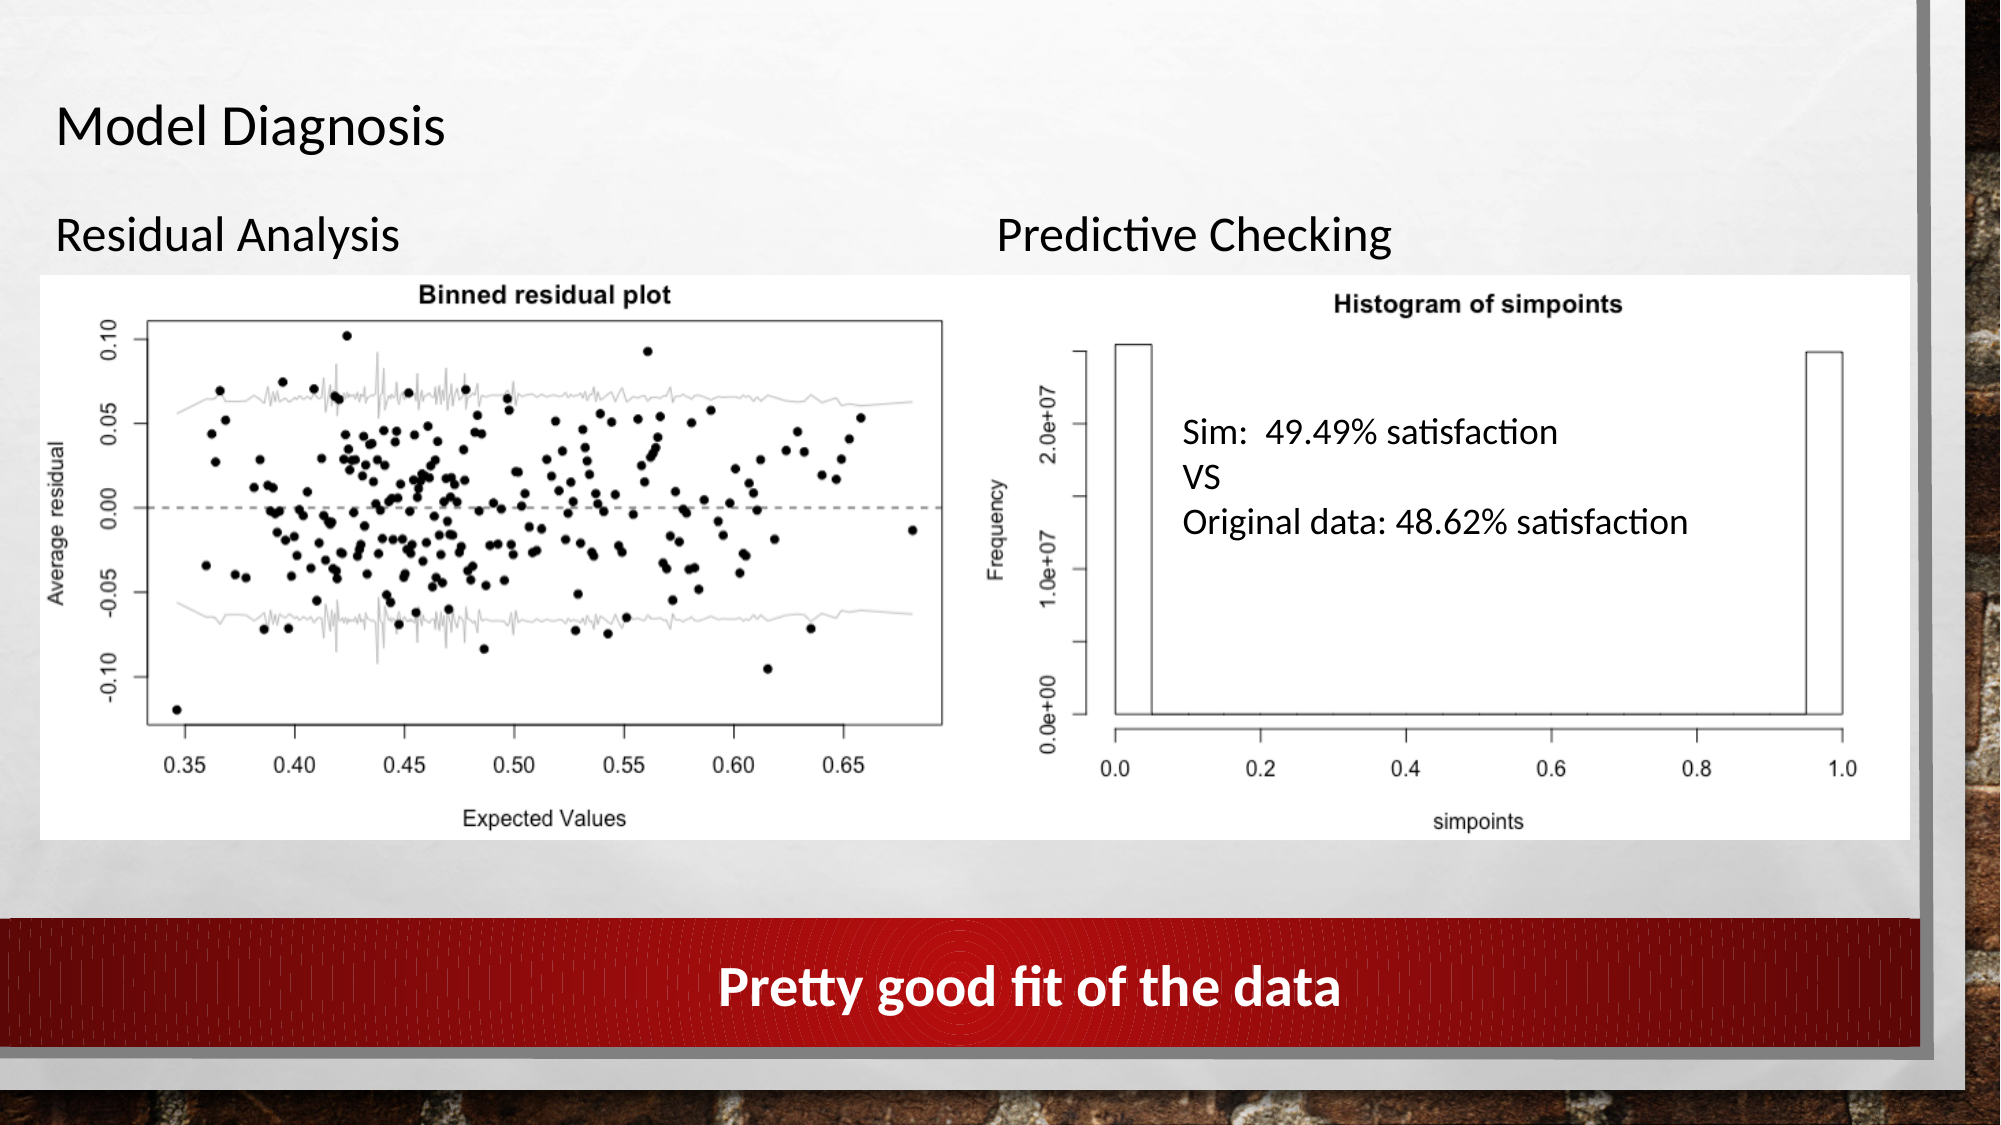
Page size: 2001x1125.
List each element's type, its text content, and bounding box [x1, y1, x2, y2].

text_box Pretty good fit of the data [703, 940, 1357, 1026]
picture [40, 274, 1910, 840]
text_box Model Diagnosis Residual Analysis Predictive Checking [40, 79, 1910, 270]
picture [0, 0, 2000, 1125]
